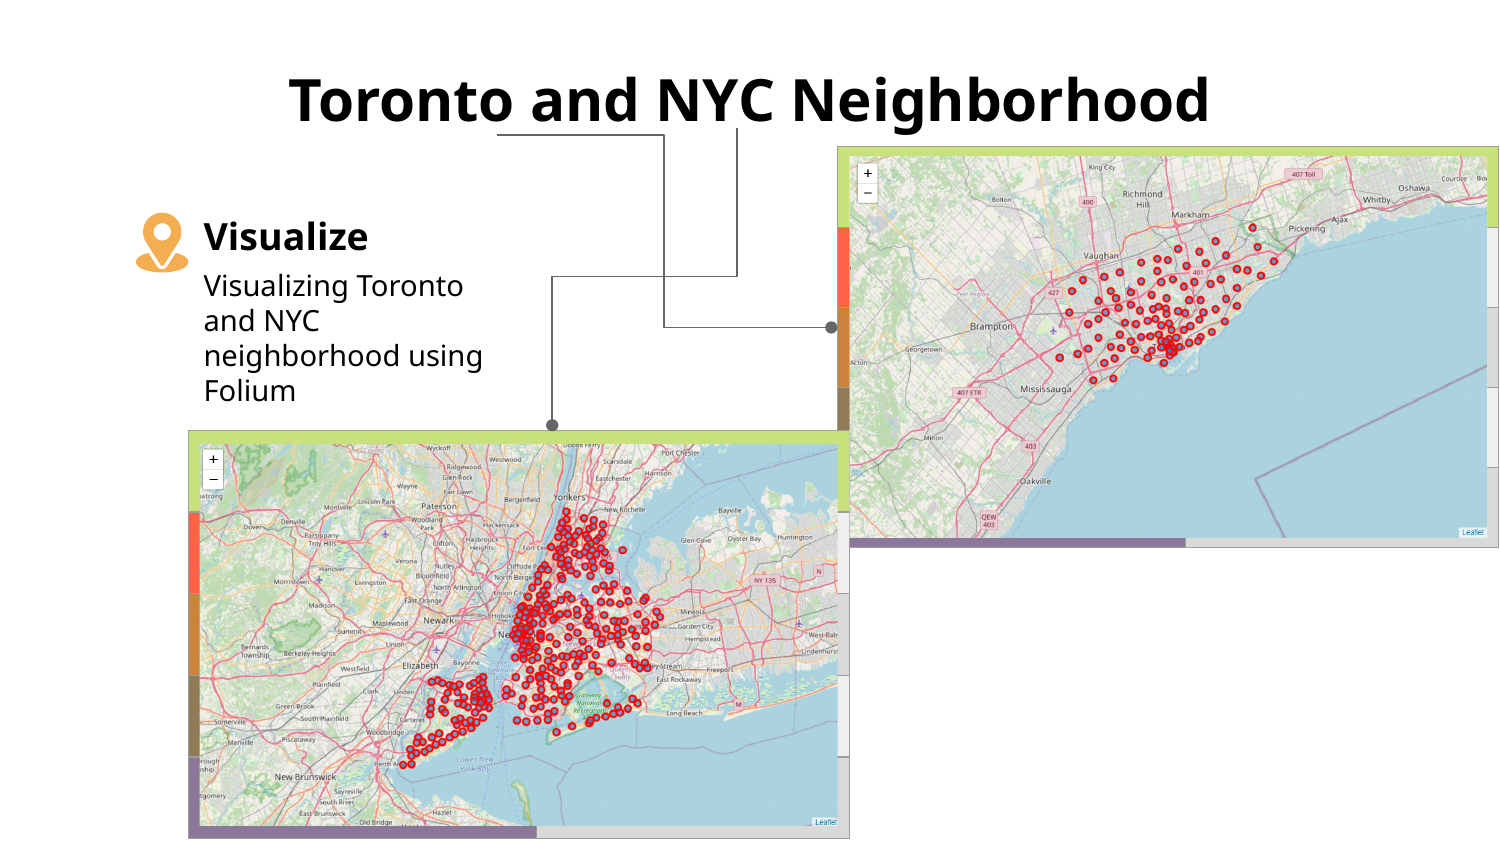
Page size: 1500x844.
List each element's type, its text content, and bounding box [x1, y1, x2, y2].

table_cell [842, 676, 849, 756]
table_cell [1186, 468, 1498, 547]
table_cell [842, 513, 849, 593]
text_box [135, 212, 189, 273]
table_cell [1493, 388, 1498, 467]
table_cell [189, 513, 194, 593]
table_cell [1493, 308, 1498, 387]
table_cell [838, 350, 844, 387]
table_cell [842, 594, 849, 675]
table_header [189, 431, 844, 511]
table_cell [189, 594, 194, 675]
table_cell [838, 388, 844, 430]
table_header [860, 147, 1498, 227]
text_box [474, 170, 815, 382]
title Toronto and NYC Neighborhood [75, 67, 1425, 129]
picture [199, 443, 838, 826]
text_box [188, 197, 467, 340]
picture [849, 156, 1488, 538]
table_cell [189, 758, 536, 838]
table_cell [537, 758, 849, 838]
table_cell [189, 676, 194, 756]
table_cell [1493, 228, 1498, 307]
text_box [472, 121, 856, 342]
